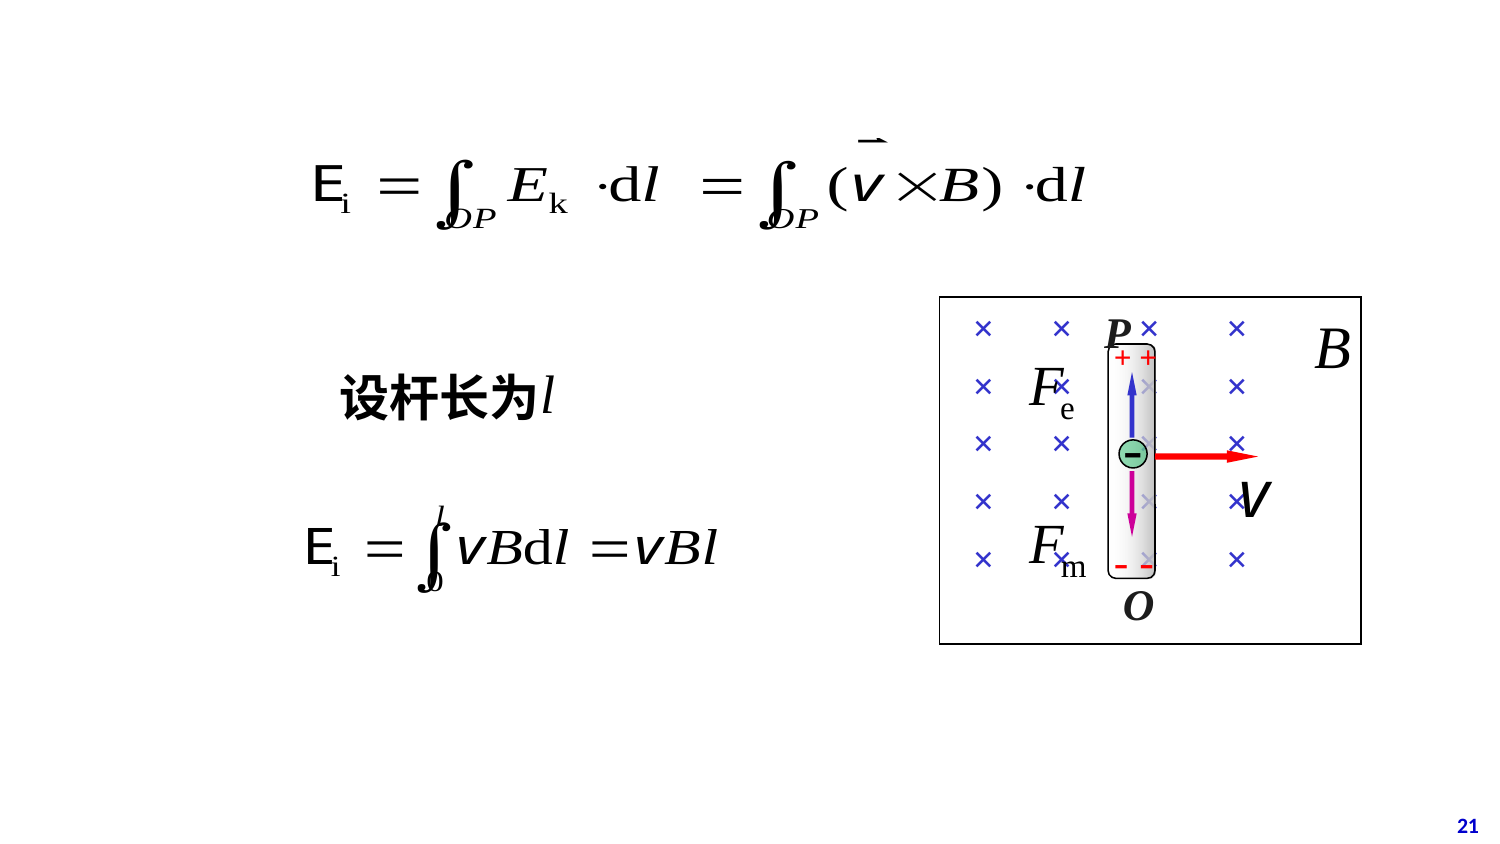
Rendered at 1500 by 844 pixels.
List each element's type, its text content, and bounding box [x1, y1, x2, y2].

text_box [297, 492, 733, 603]
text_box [939, 296, 1362, 645]
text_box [309, 135, 1105, 235]
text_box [324, 359, 569, 436]
slide_number 21 [1144, 802, 1495, 844]
